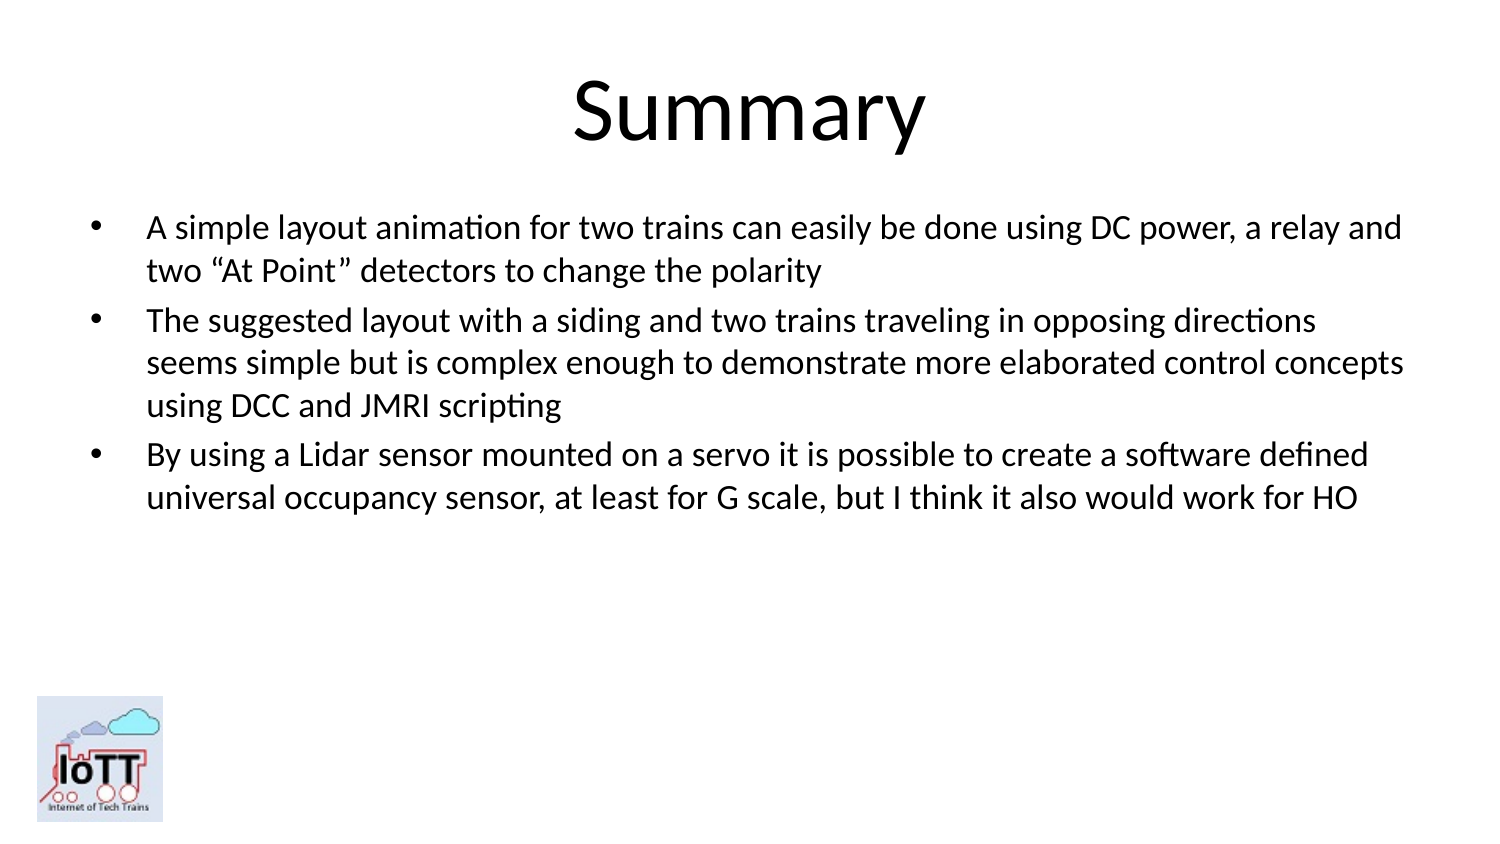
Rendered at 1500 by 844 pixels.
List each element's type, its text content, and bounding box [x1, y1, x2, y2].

title Summary [75, 33, 1425, 175]
list A simple layout animation for two trains can easily be done using DC power, a relay and two “At Point” detectors to change the polarity The suggested layout with a siding and two trains traveling in opposing directions seems simple but is complex enough to demonstrate more elaborated control concepts using DCC and JMRI scripting By using a Lidar sensor mounted on a servo it is possible to create a software defined universal occupancy sensor, at least for G scale, but I think it also would work for HO [75, 196, 1425, 754]
picture [37, 696, 163, 822]
